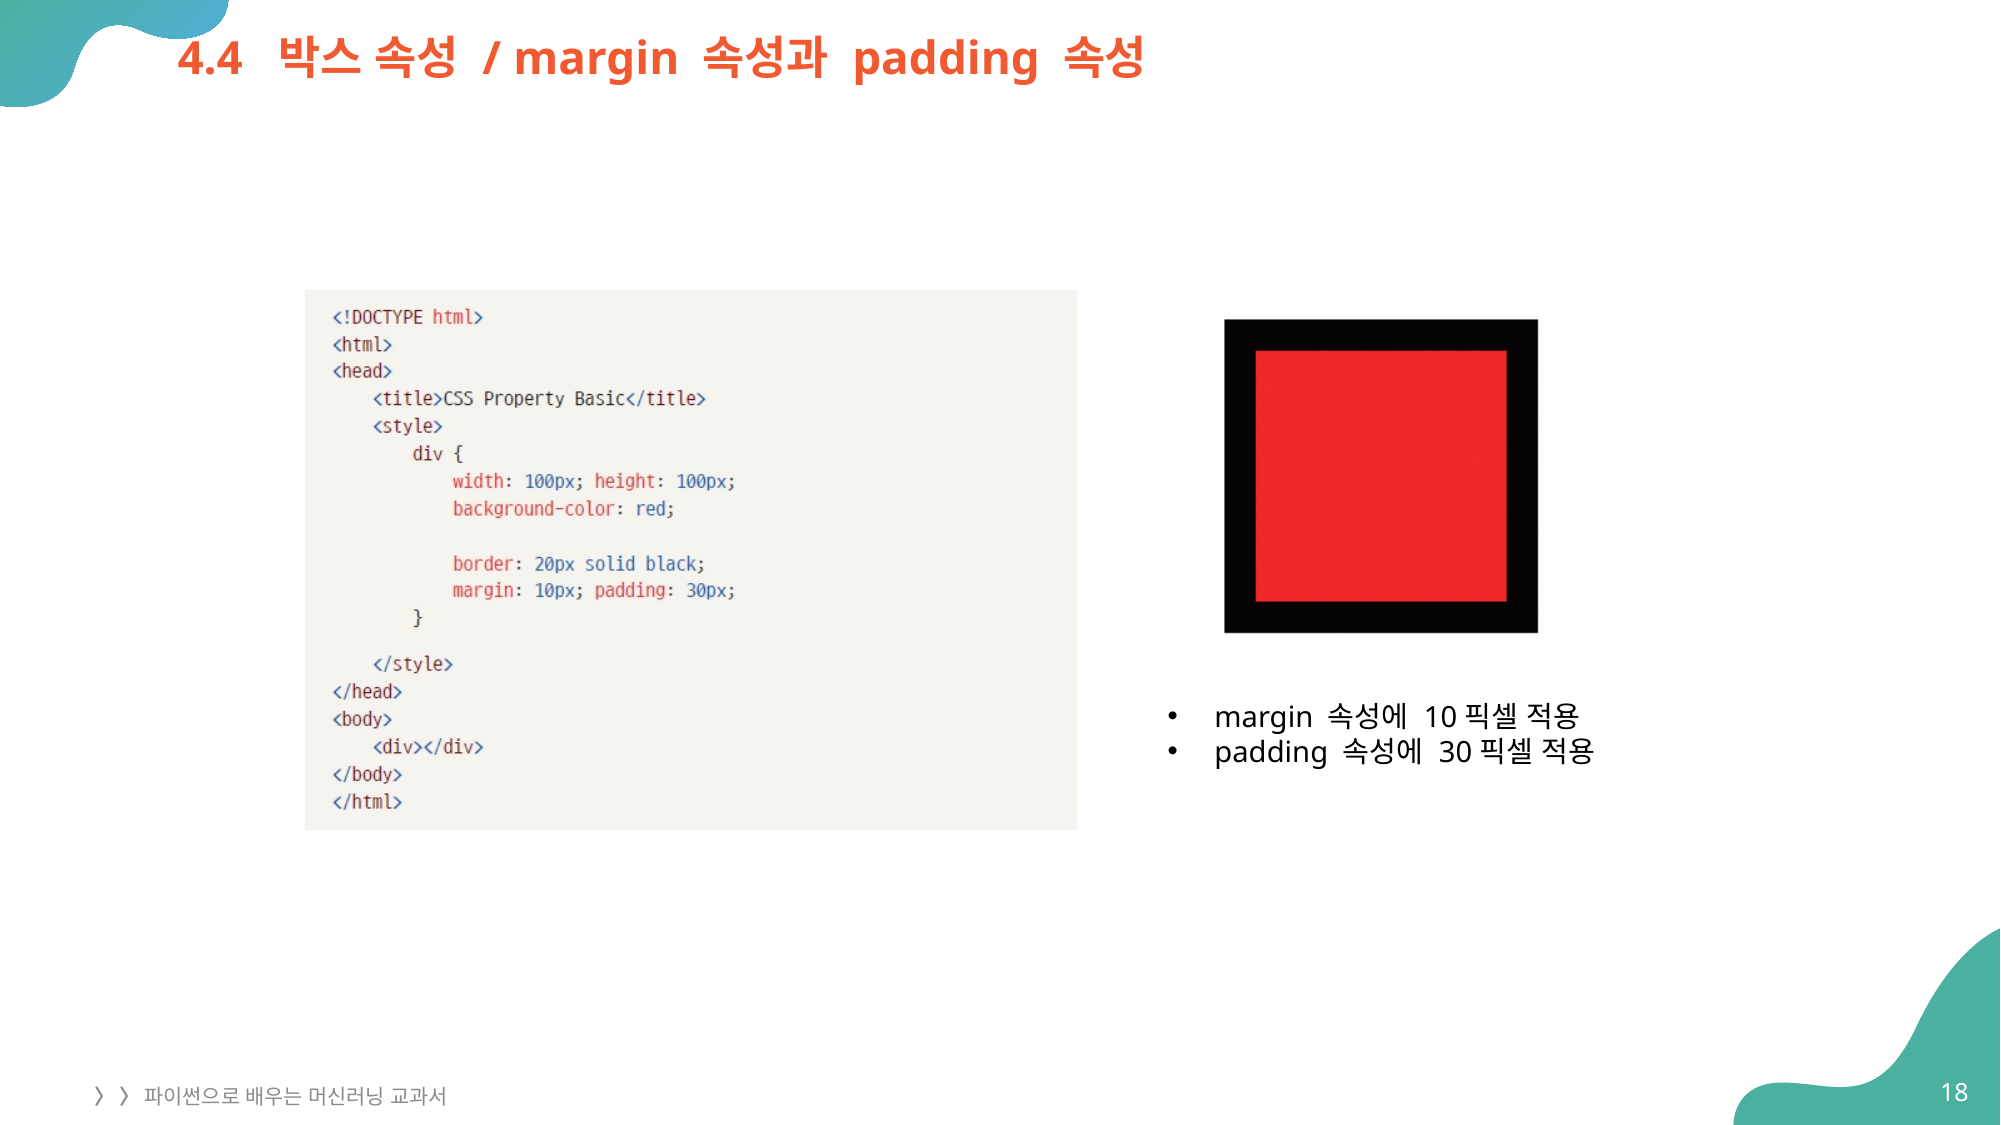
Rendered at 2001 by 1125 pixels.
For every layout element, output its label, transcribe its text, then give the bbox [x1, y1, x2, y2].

slide_number 18 [1917, 1063, 1984, 1124]
footer 〉 〉 파이썬으로 배우는 머신러닝 교과서 [79, 1078, 755, 1114]
text_box margin 속성에 10픽셀 적용 padding 속성에 30픽셀 적용 [1152, 690, 1611, 776]
picture [1220, 315, 1543, 638]
title 4.4 박스 속성 / margin 속성과 padding 속성 [162, 27, 2000, 93]
picture [305, 290, 1077, 830]
